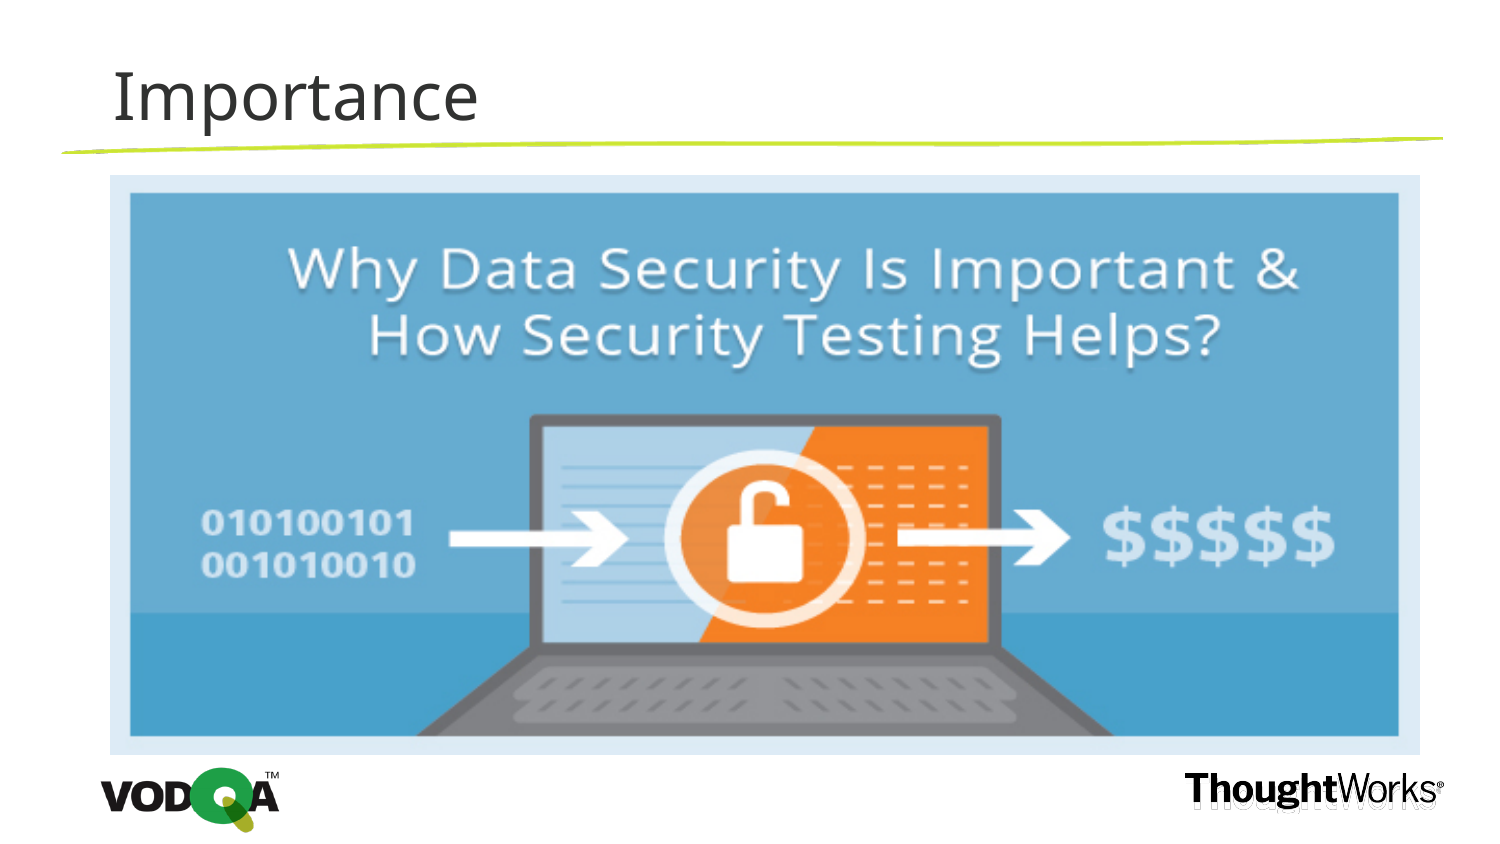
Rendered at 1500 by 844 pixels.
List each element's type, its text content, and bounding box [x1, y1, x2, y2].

text_box Importance [98, 26, 1500, 161]
picture [110, 175, 1420, 756]
picture [61, 137, 98, 154]
picture [1185, 773, 1444, 814]
picture [97, 765, 304, 835]
